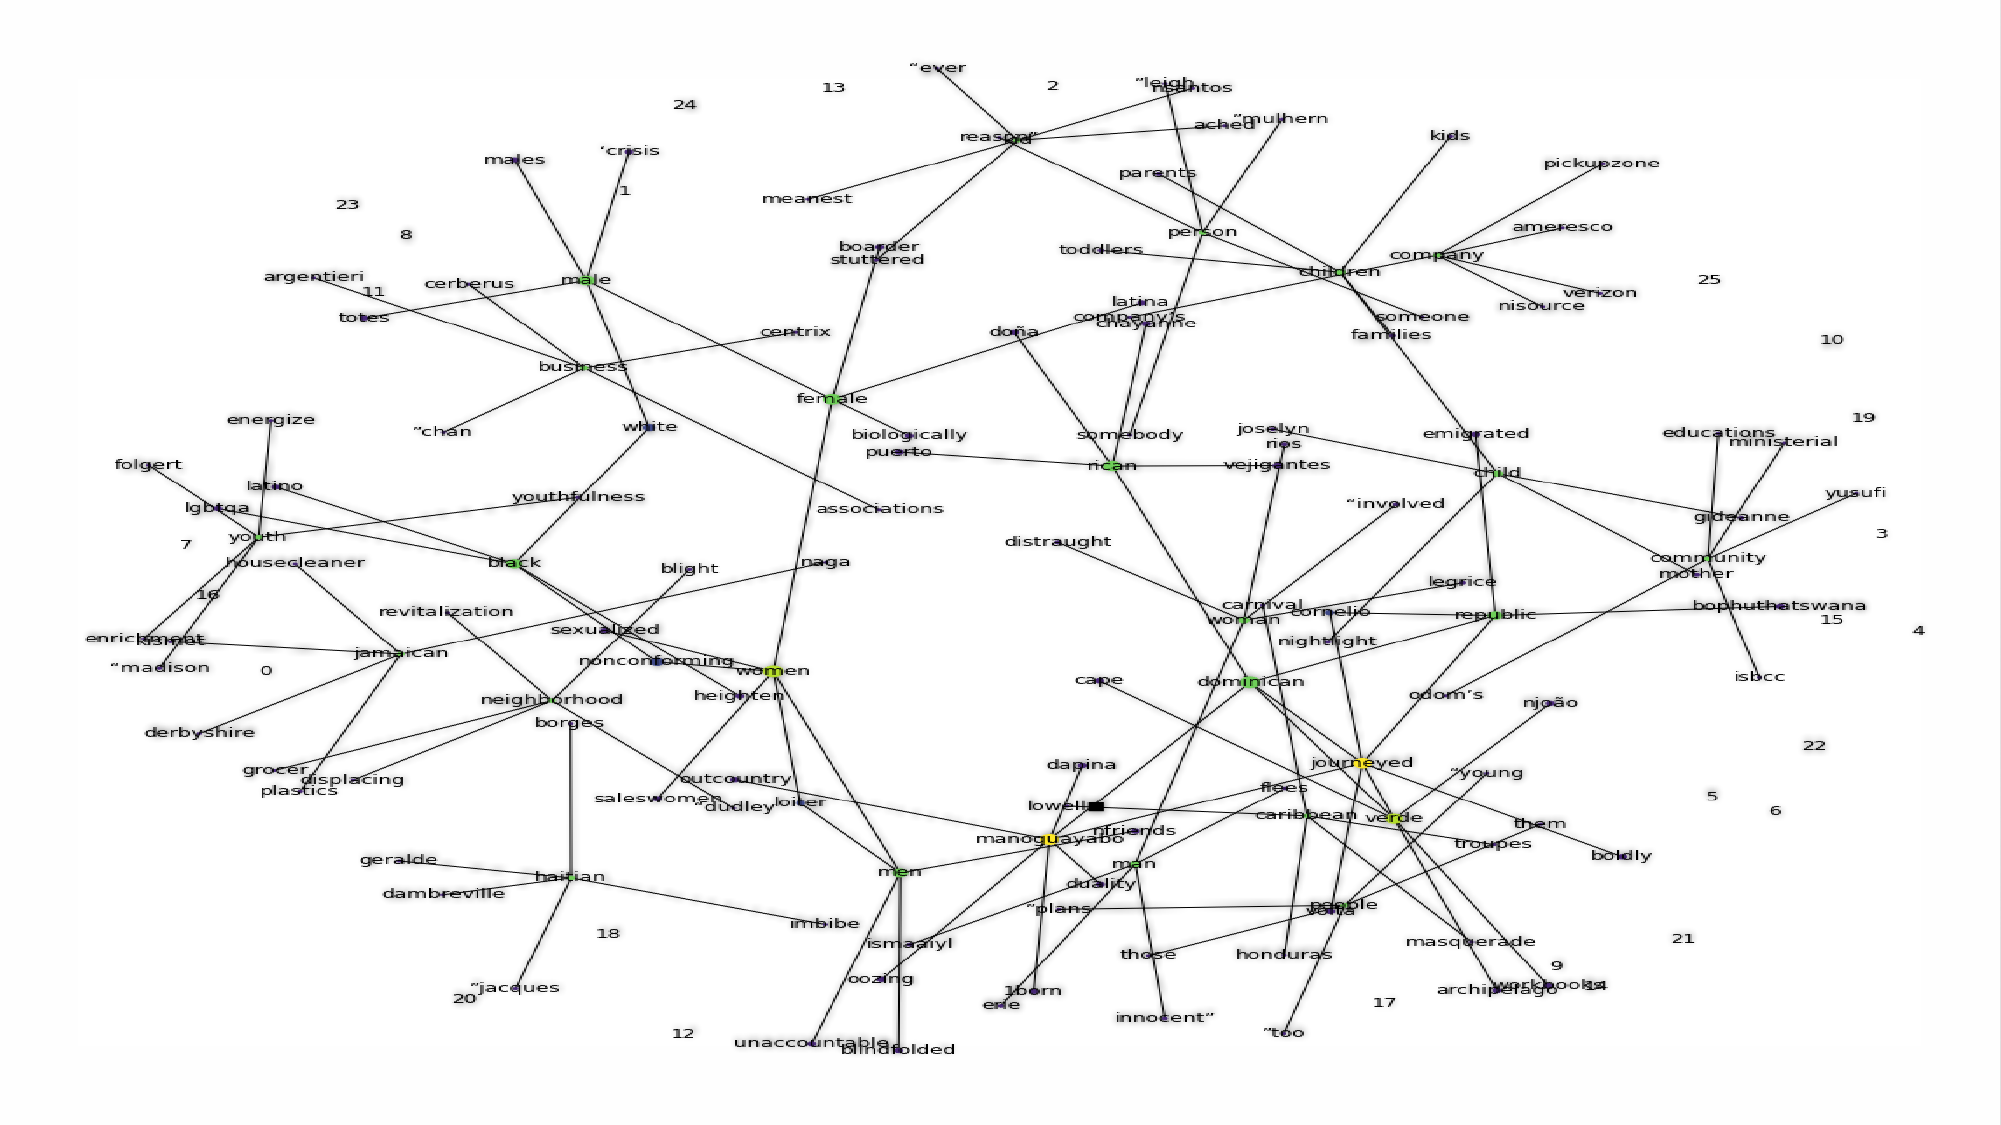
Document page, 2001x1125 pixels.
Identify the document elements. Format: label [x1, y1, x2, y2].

list [0, 0, 2000, 1125]
